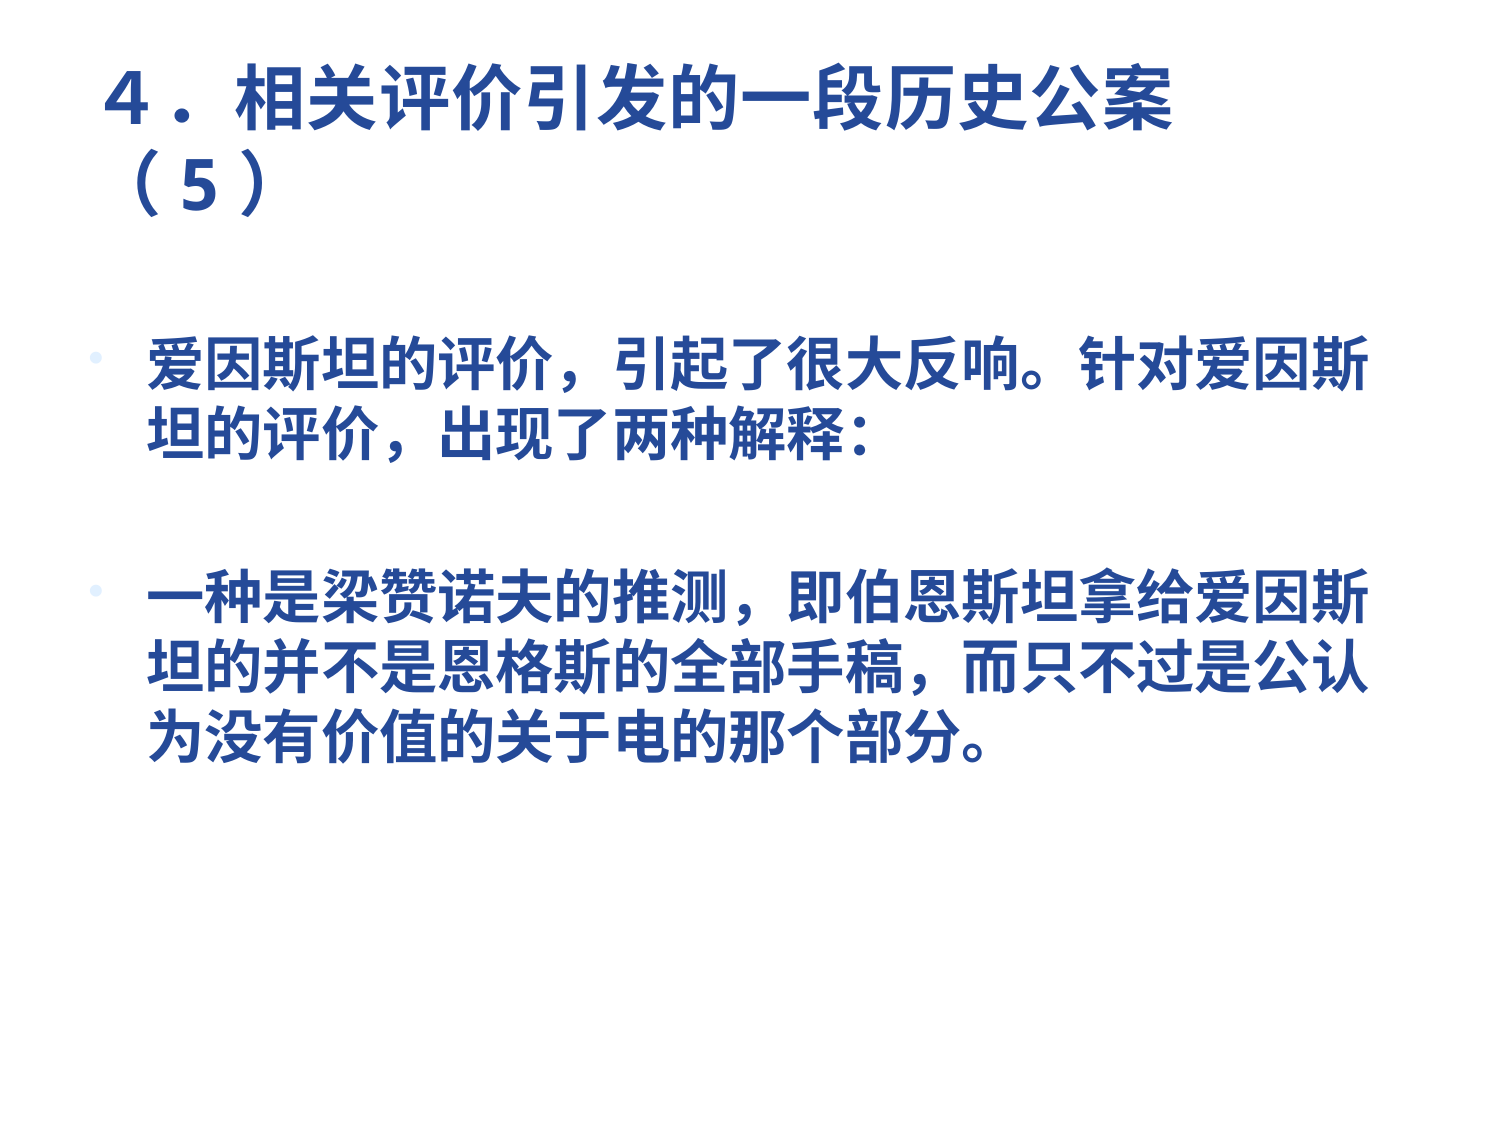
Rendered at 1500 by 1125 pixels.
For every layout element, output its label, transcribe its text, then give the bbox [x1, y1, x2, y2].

list 爱因斯坦的评价，引起了很大反响。针对爱因斯坦的评价，出现了两种解释： 一种是梁赞诺夫的推测，即伯恩斯坦拿给爱因斯坦的并不是恩格斯的全部手稿，而只不过是公认为没有价值的关于电的那个部分。 [75, 319, 1425, 809]
title ４．相关评价引发的一段历史公案（5） [75, 45, 1351, 233]
